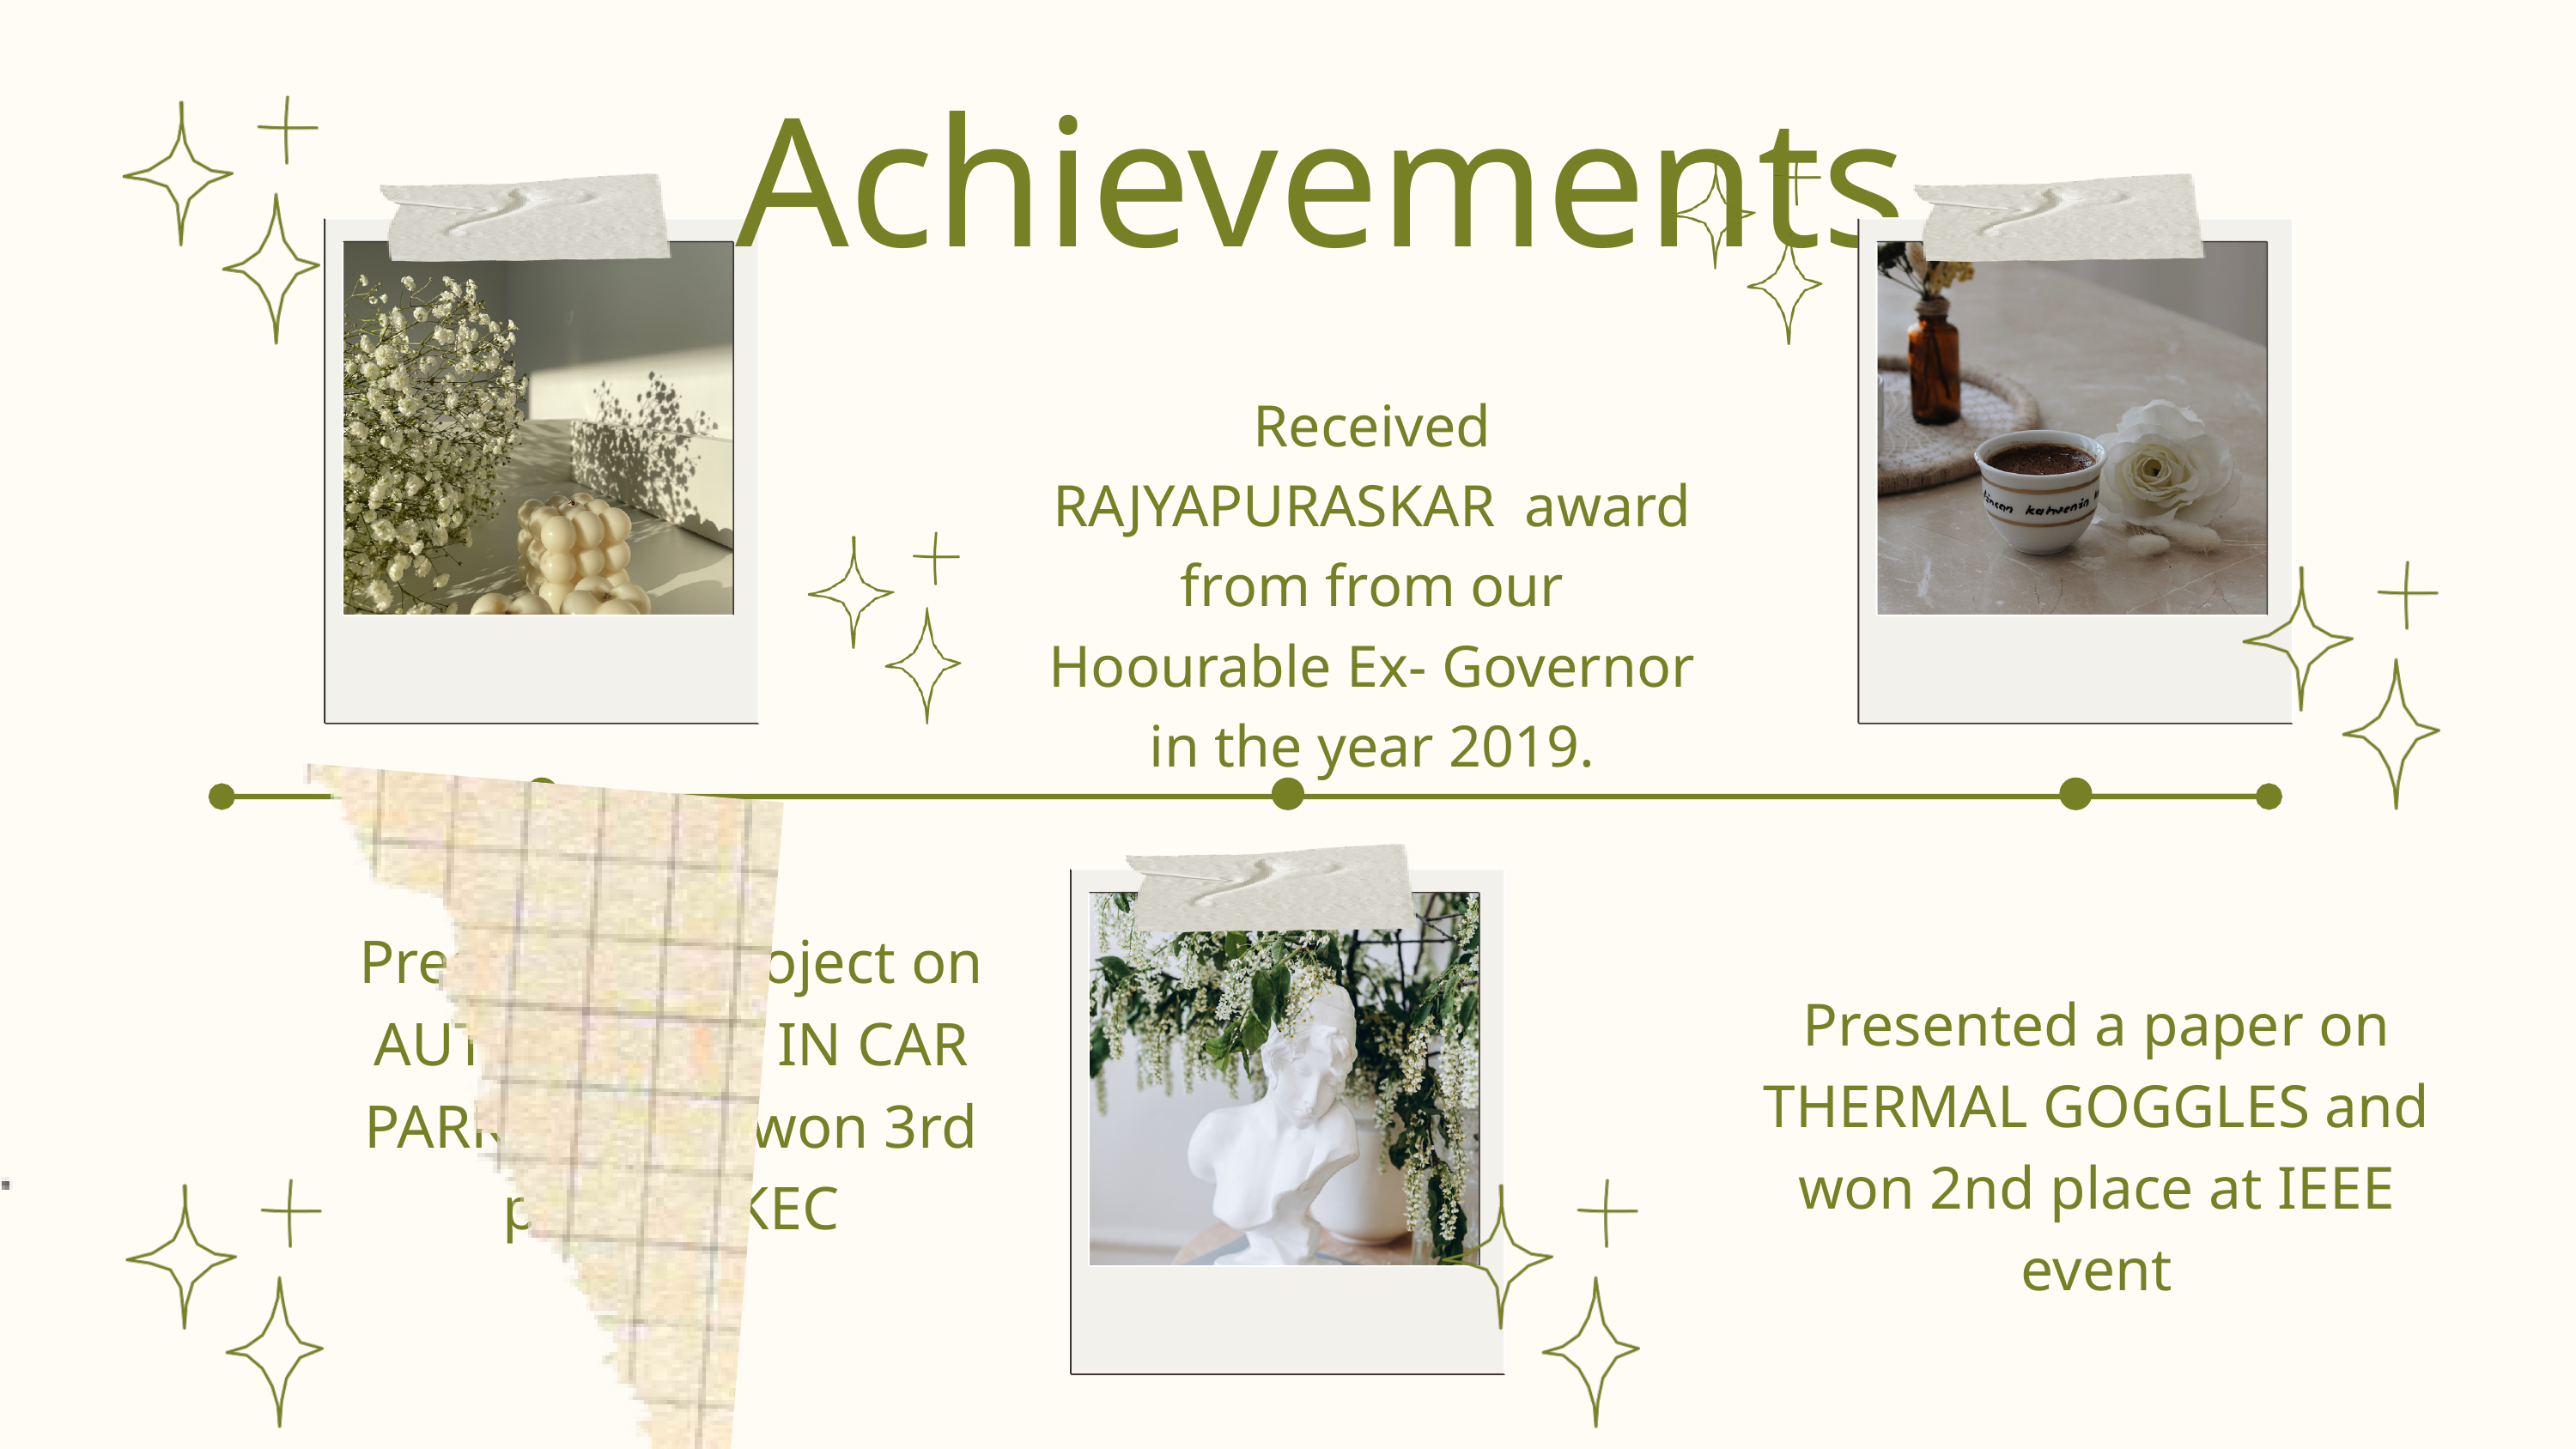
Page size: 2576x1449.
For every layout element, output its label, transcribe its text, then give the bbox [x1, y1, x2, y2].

text_box Presented a paper on THERMAL GOGGLES and won 2nd place at IEEE event [1752, 975, 2441, 1302]
text_box [122, 95, 321, 345]
text_box [0, 737, 784, 1449]
text_box [2242, 561, 2441, 810]
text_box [2059, 777, 2093, 811]
text_box [1669, 152, 1823, 345]
text_box [1125, 844, 1419, 867]
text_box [1069, 868, 1507, 1376]
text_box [525, 777, 559, 811]
text_box [125, 1179, 325, 1428]
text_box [1857, 217, 2294, 724]
text_box [807, 531, 962, 724]
text_box [1913, 173, 2206, 215]
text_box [1271, 777, 1305, 811]
text_box Received RAJYAPURASKAR award from from our Hoourable Ex- Governor in the year 2019. [1035, 378, 1710, 779]
text_box [379, 173, 672, 215]
text_box Achievements [717, 113, 1925, 283]
text_box Presented a project on AUTOMATION IN CAR PARKING and won 3rd place at KEC [748, 912, 1019, 1242]
text_box [1442, 1179, 1641, 1428]
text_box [323, 217, 761, 724]
